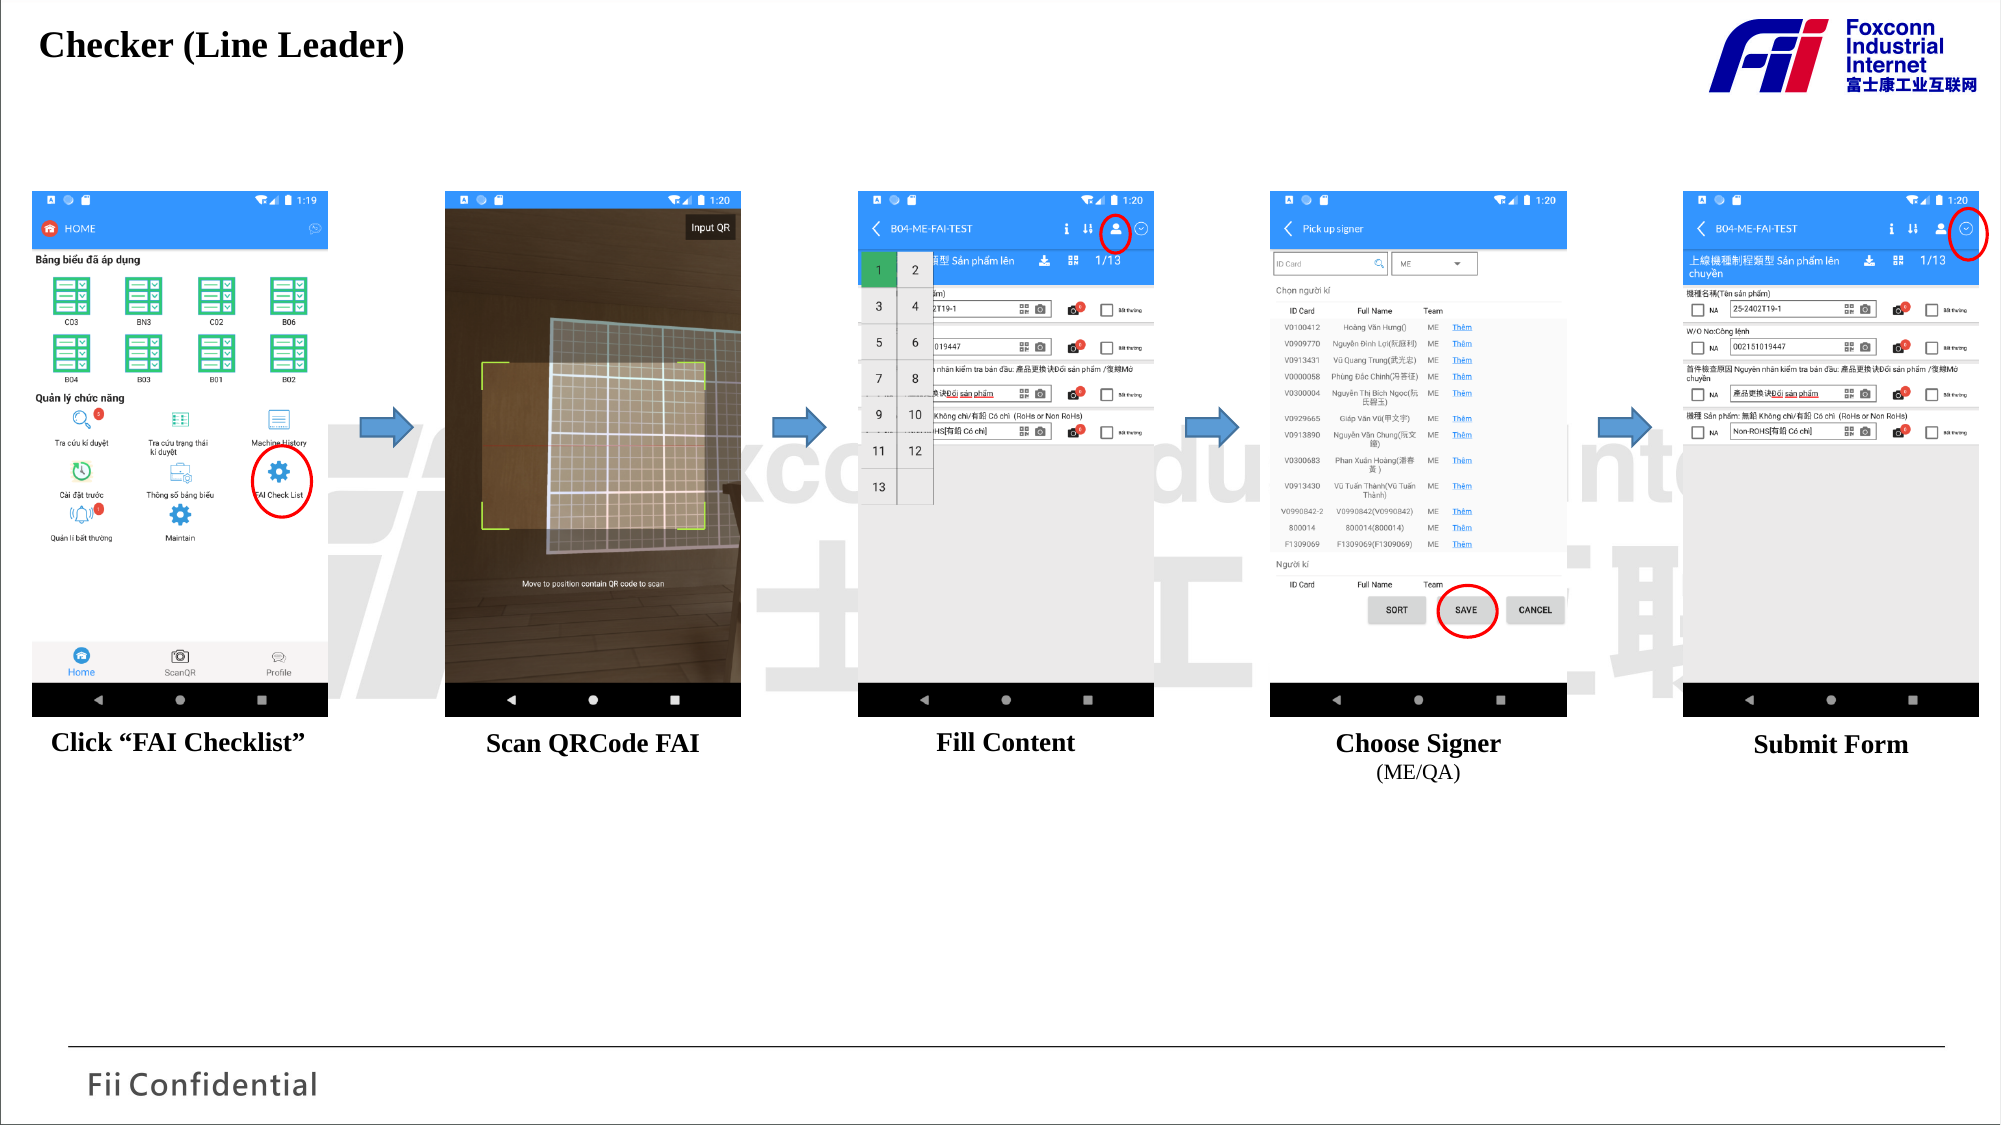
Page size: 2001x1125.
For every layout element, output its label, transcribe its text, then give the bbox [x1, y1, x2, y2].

text_box [1185, 406, 1240, 449]
text_box [359, 406, 415, 449]
text_box Click “FAI Checklist” [35, 717, 321, 764]
text_box Scan QRCode FAI [471, 717, 715, 766]
text_box Fill Content [921, 717, 1090, 764]
text_box [1979, 211, 1989, 257]
text_box [1597, 406, 1653, 449]
text_box Choose Signer (ME/QA) [1320, 717, 1517, 792]
text_box [772, 406, 827, 449]
text_box Checker (Line Leader) [24, 12, 421, 73]
picture [0, 0, 2001, 1125]
text_box Submit Form [1738, 718, 1924, 767]
